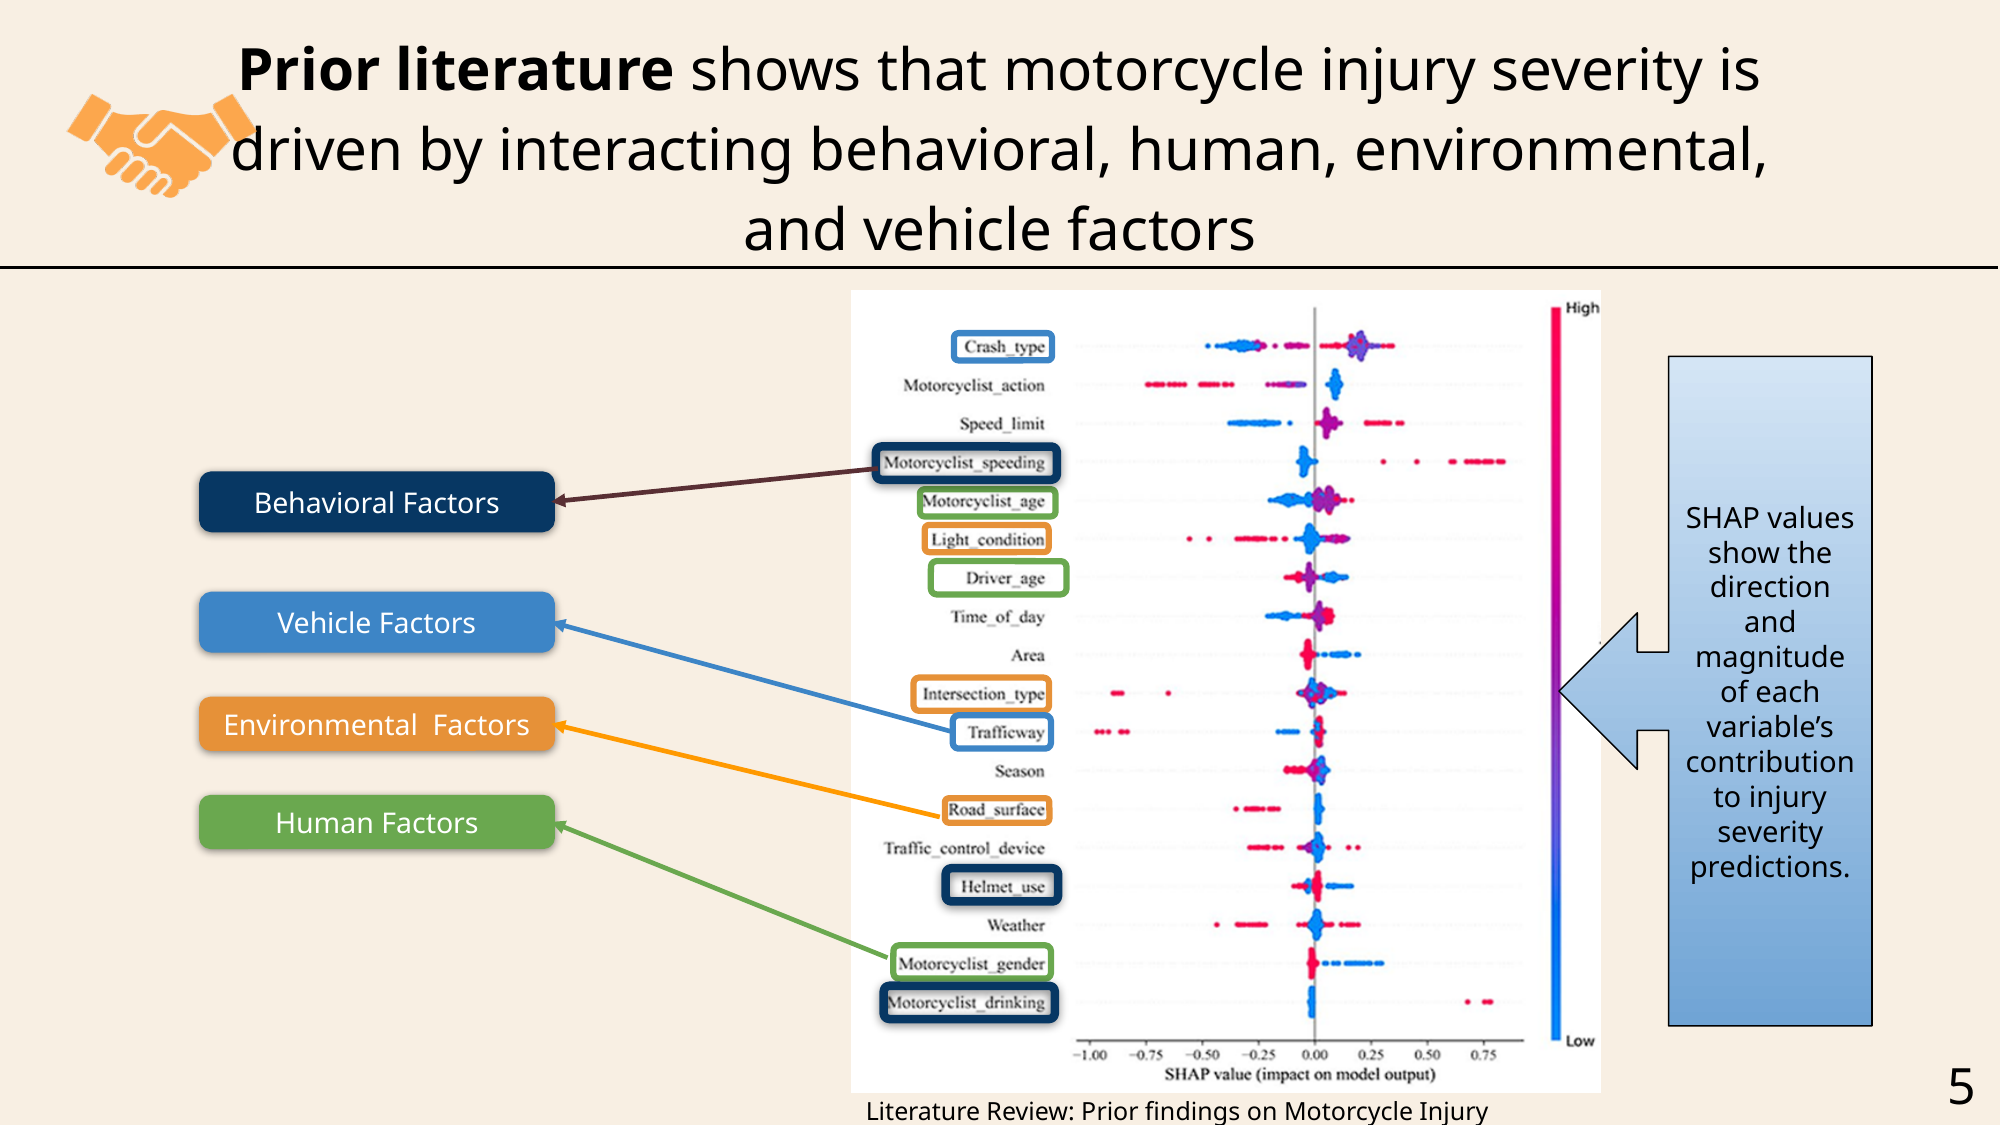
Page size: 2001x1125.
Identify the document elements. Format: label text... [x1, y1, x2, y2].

picture [851, 289, 1601, 1093]
text_box SHAP values show the direction and magnitude of each variable’s contribution to injury severity predictions. [1601, 356, 1872, 1026]
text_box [551, 622, 953, 732]
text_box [551, 468, 878, 502]
slide_number 5 [1923, 1052, 2000, 1125]
text_box Human Factors [202, 798, 552, 846]
text_box Literature Review: Prior findings on Motorcycle Injury Severity [851, 1093, 1601, 1125]
text_box Vehicle Factors [202, 595, 552, 649]
text_box Behavioral Factors [202, 474, 552, 529]
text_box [551, 732, 940, 817]
picture [57, 50, 267, 242]
text_box Prior literature shows that motorcycle injury severity is driven by interacting behavioral, human, environmental, and vehicle factors [202, 13, 1797, 266]
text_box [551, 821, 888, 958]
text_box Environmental Factors [202, 700, 551, 748]
